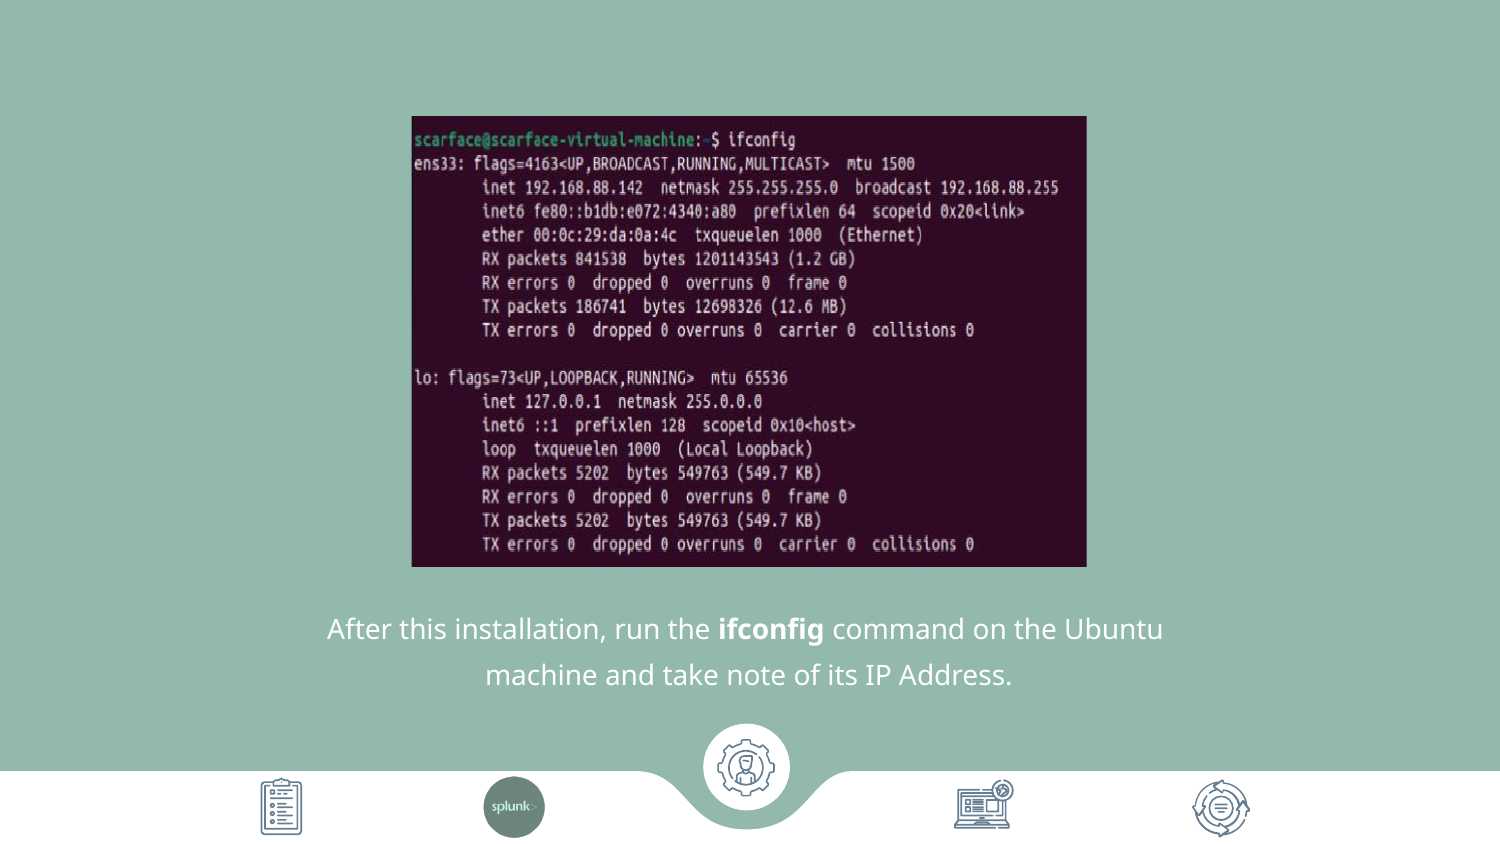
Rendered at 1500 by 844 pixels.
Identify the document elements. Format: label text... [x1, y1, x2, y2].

picture [469, 765, 559, 844]
list After this installation, run the ifconfig command on the Ubuntu machine and take note of its IP Address. [120, 607, 1378, 706]
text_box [260, 777, 302, 836]
picture [411, 116, 1087, 567]
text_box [717, 738, 775, 797]
text_box [702, 722, 792, 801]
text_box a [0, 769, 469, 844]
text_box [1191, 779, 1251, 838]
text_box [717, 780, 776, 833]
text_box a [559, 769, 1500, 844]
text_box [954, 779, 1014, 829]
